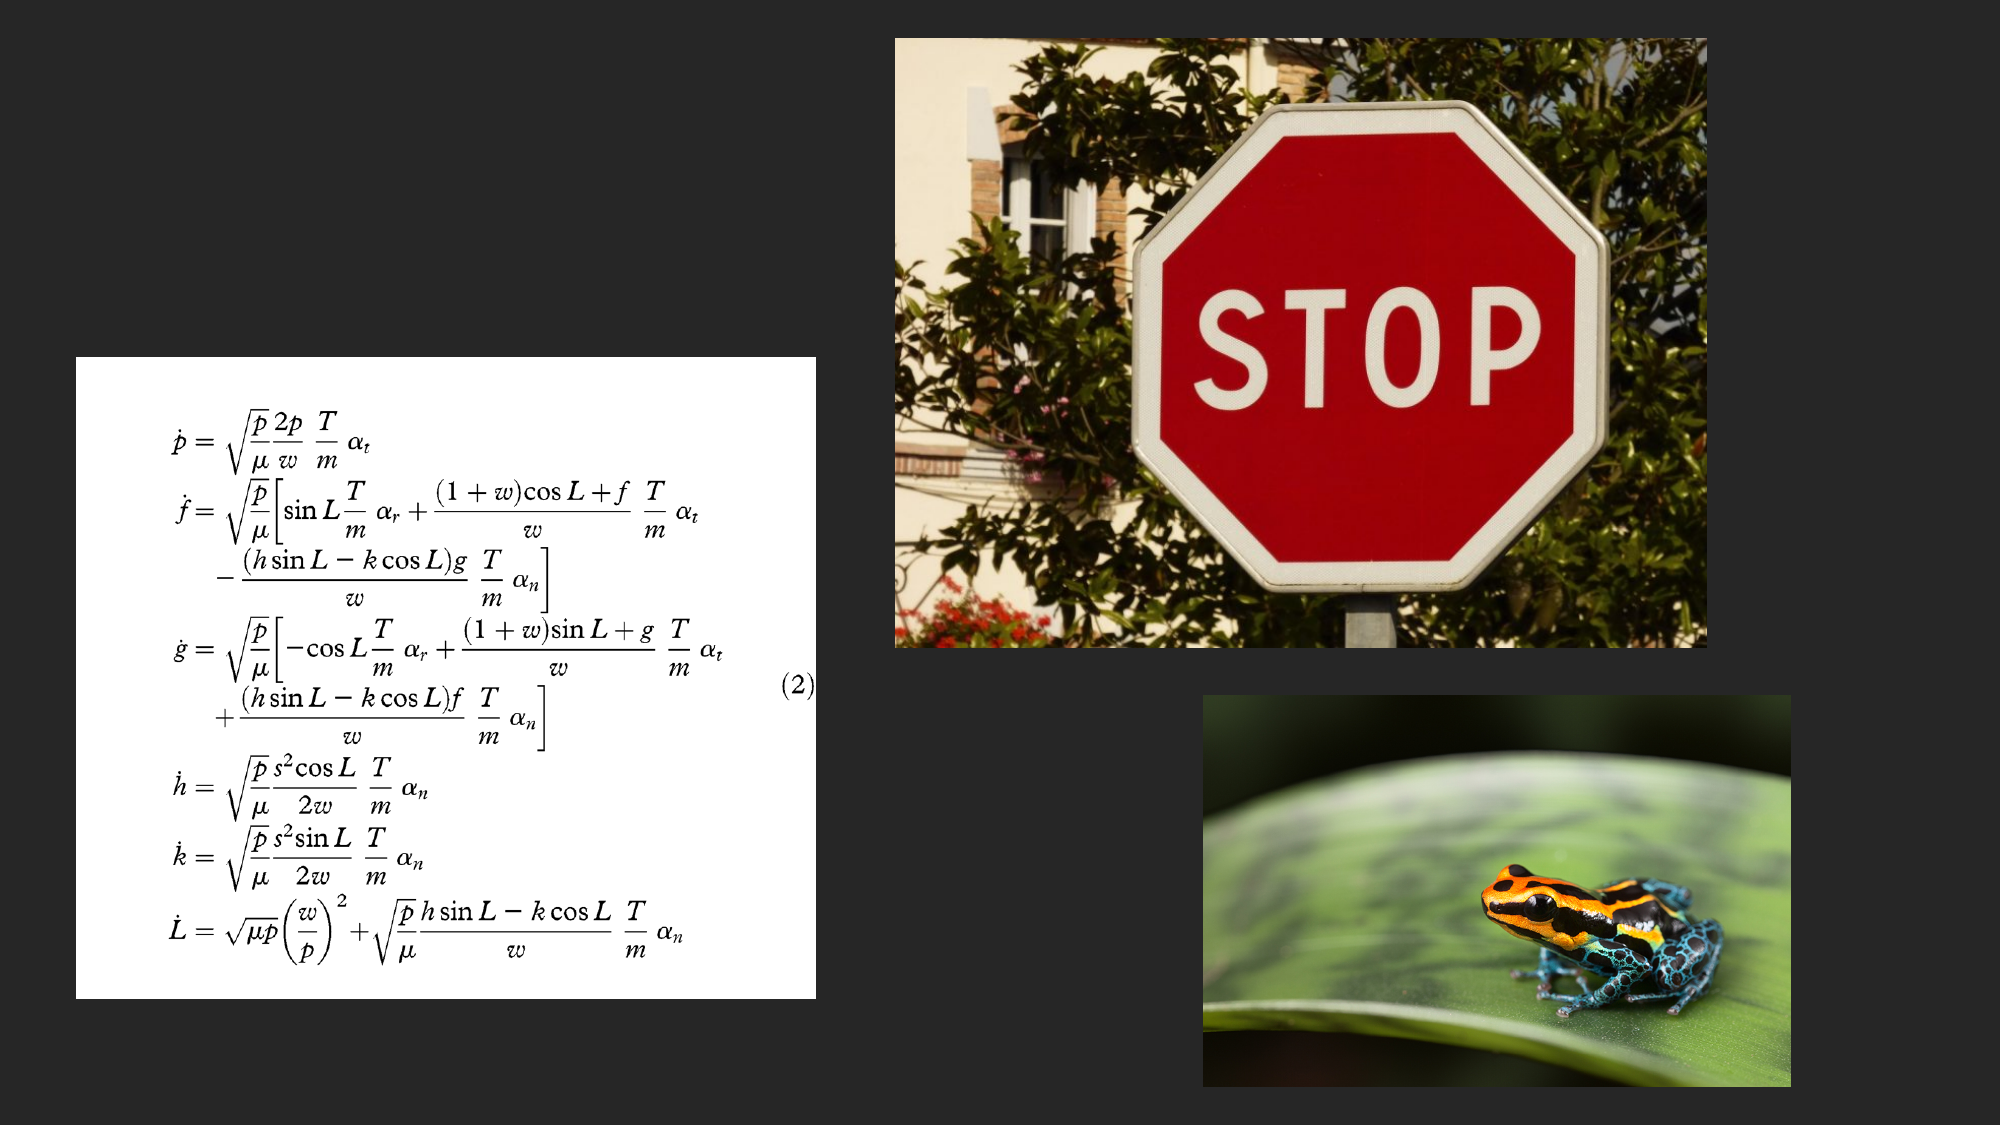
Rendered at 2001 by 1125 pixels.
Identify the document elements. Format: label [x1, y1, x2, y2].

picture [75, 357, 816, 1000]
picture [894, 38, 1708, 648]
picture [1203, 694, 1791, 1087]
